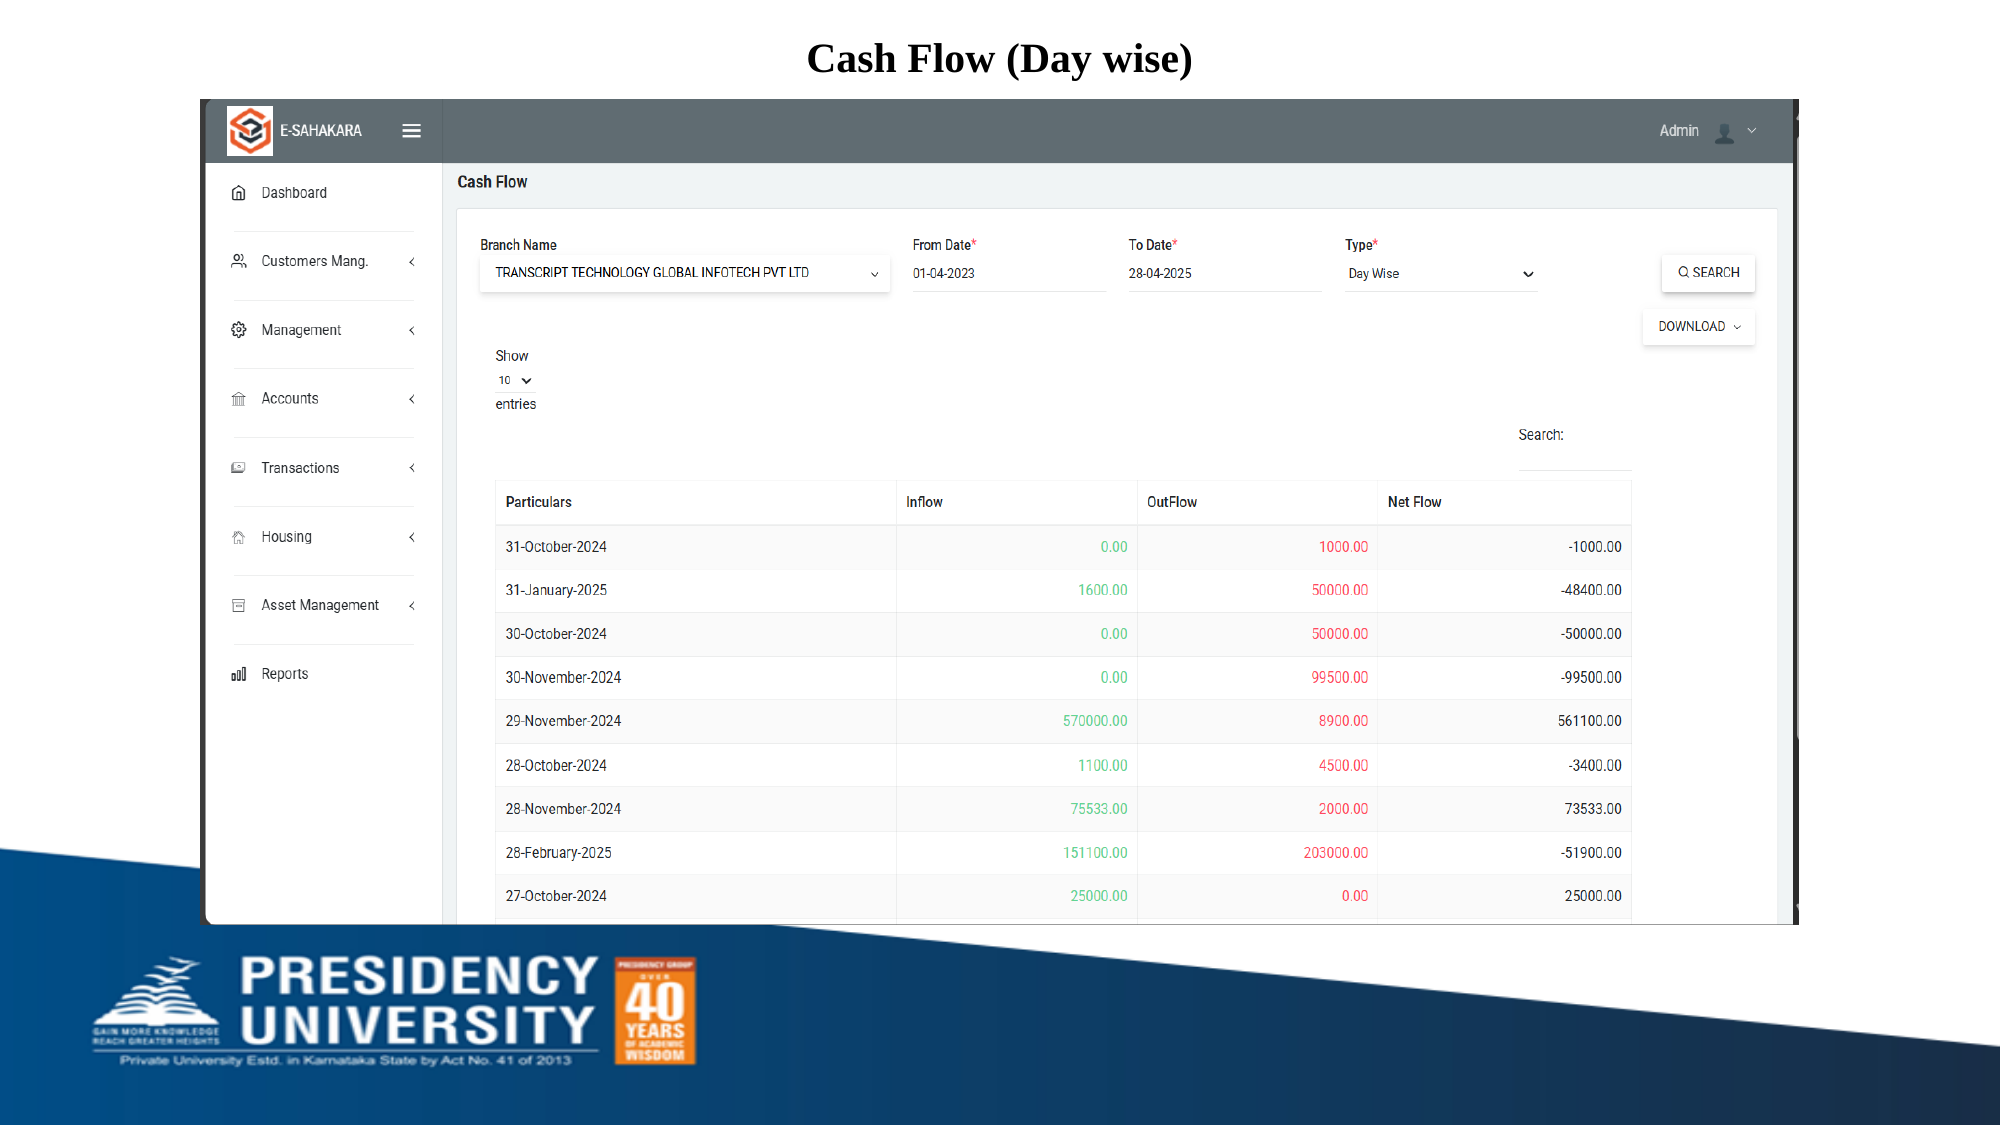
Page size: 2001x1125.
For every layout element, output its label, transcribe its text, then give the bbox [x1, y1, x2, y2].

text_box Cash Flow (Day wise) [684, 22, 1316, 88]
picture [0, 99, 2000, 1125]
